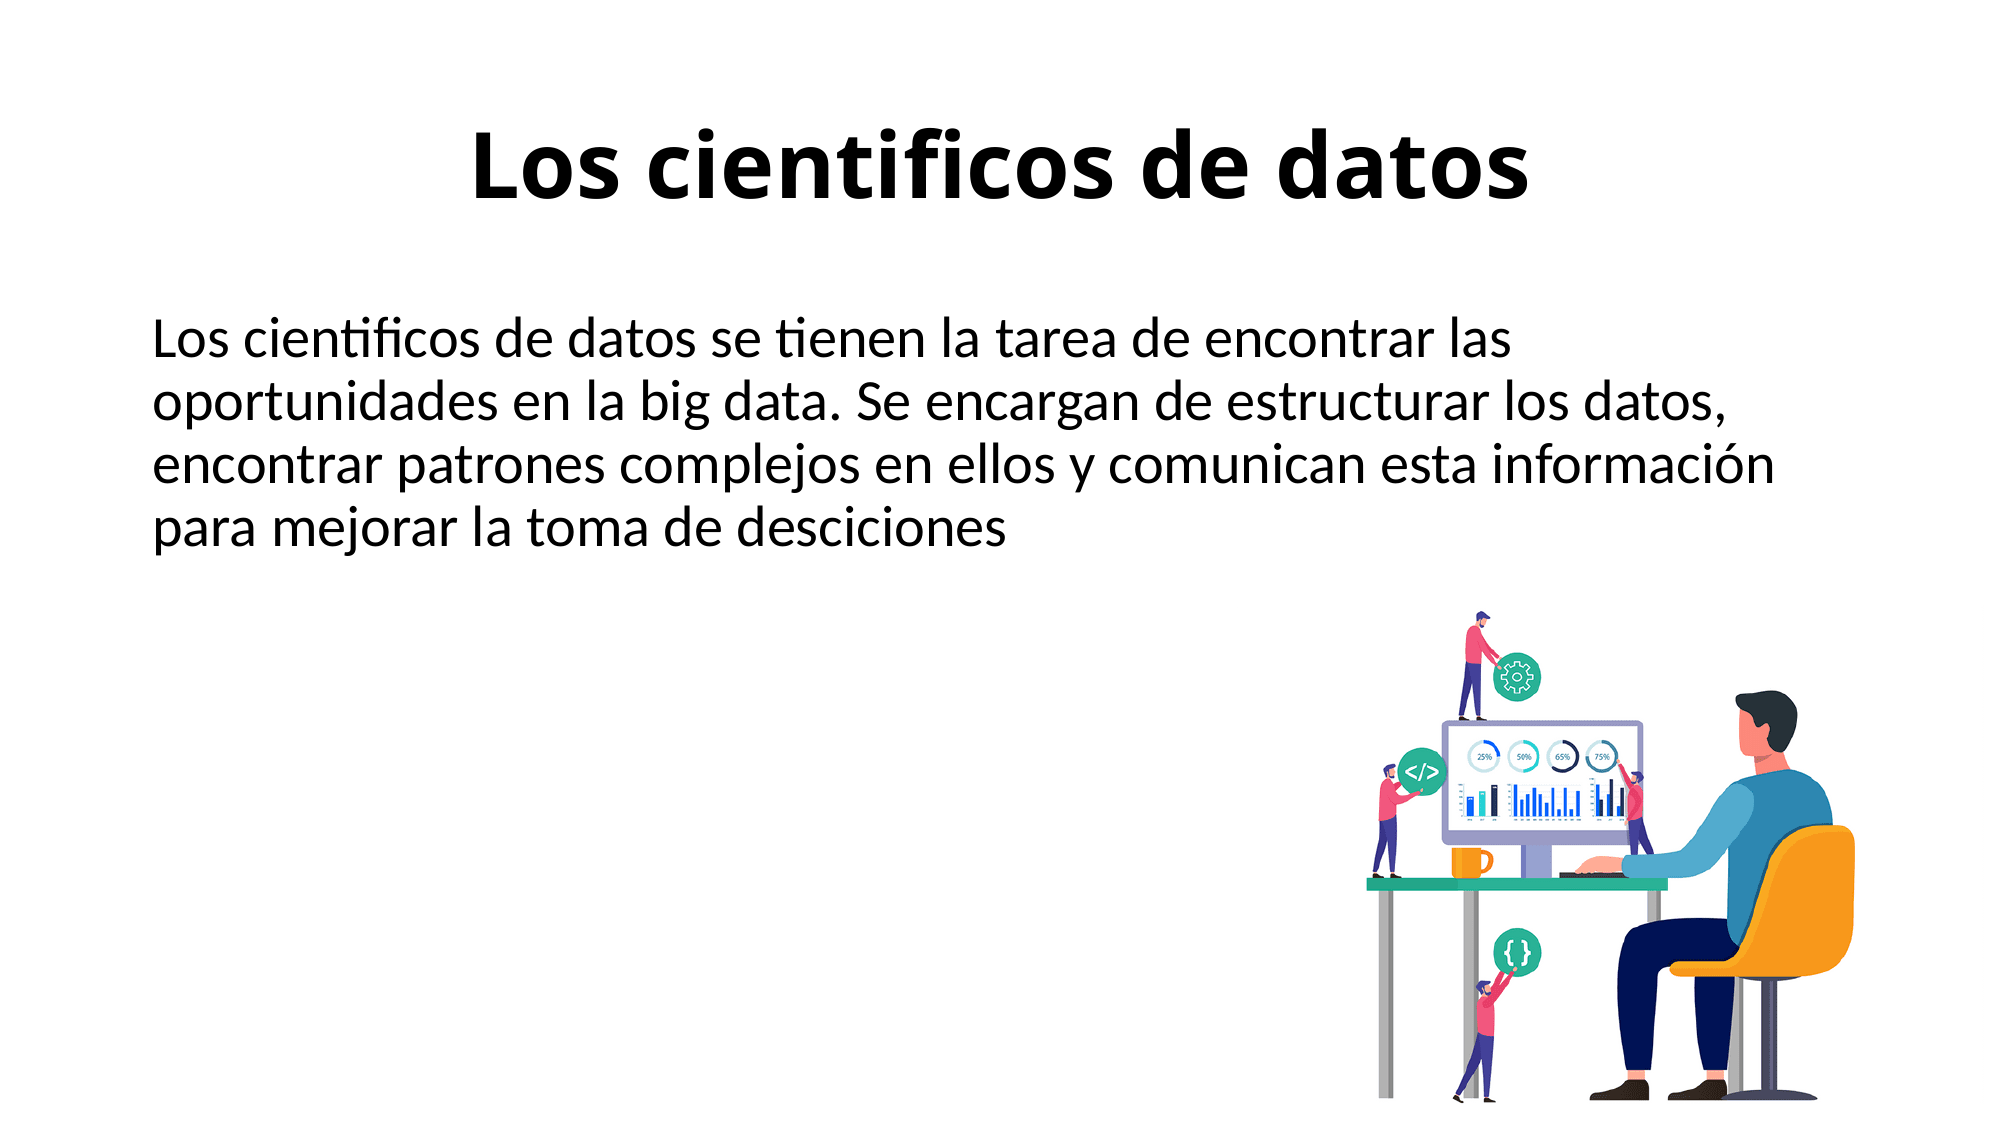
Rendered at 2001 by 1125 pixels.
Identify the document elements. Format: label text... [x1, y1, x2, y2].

list Los cientificos de datos se tienen la tarea de encontrar las oportunidades en la big data. Se encargan de estructurar los datos, encontrar patrones complejos en ellos y comunican esta información para mejorar la toma de desciciones [137, 299, 1863, 1014]
title Los cientificos de datos [137, 59, 1863, 278]
picture [1236, 605, 1984, 1104]
